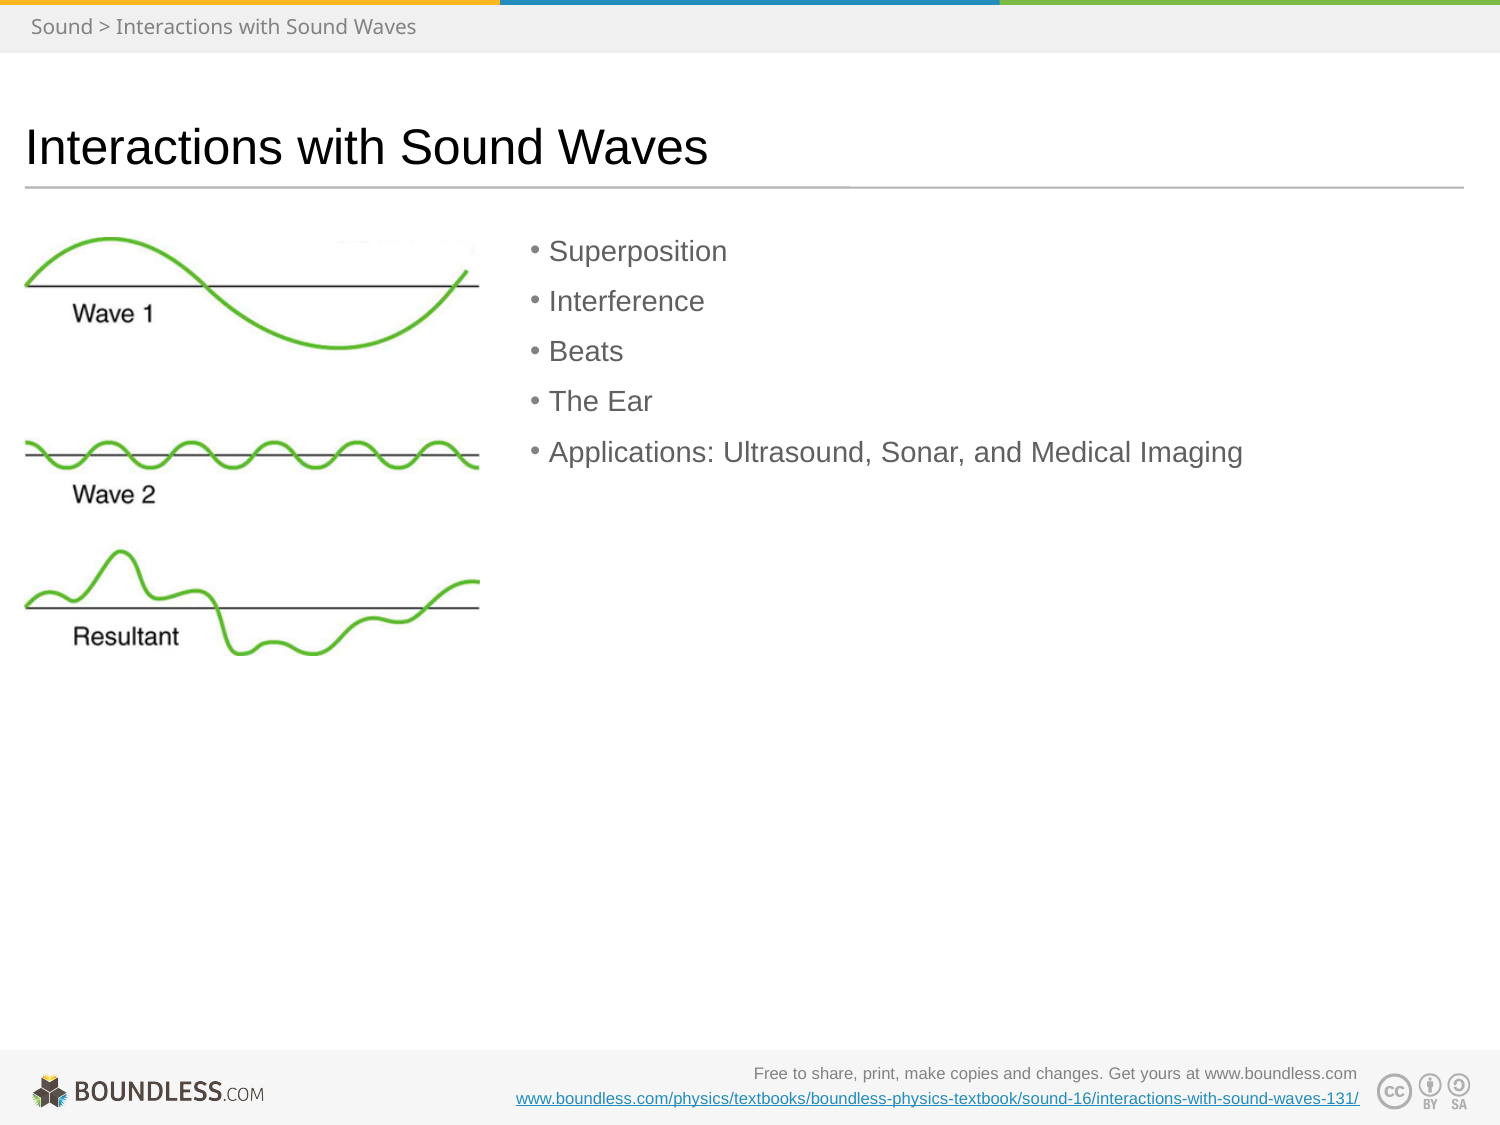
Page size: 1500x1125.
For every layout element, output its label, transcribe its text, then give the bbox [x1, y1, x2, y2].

title Interactions with Sound Waves [24, 62, 1450, 175]
picture [1372, 1070, 1476, 1113]
picture [24, 237, 480, 656]
list Superposition Interference Beats The Ear Applications: Ultrasound, Sonar, and Medical Imaging [530, 224, 1460, 1013]
text_box www.boundless.com/physics/textbooks/boundless-physics-textbook/sound-16/interactions-with-sound-waves-131/ [274, 1087, 1361, 1125]
picture [30, 1072, 265, 1109]
text_box [0, 2, 1500, 54]
text_box [0, 1050, 1500, 1125]
text_box Sound > Interactions with Sound Waves [31, 13, 1475, 38]
text_box Free to share, print, make copies and changes. Get yours at www.boundless.com [649, 1062, 1359, 1087]
